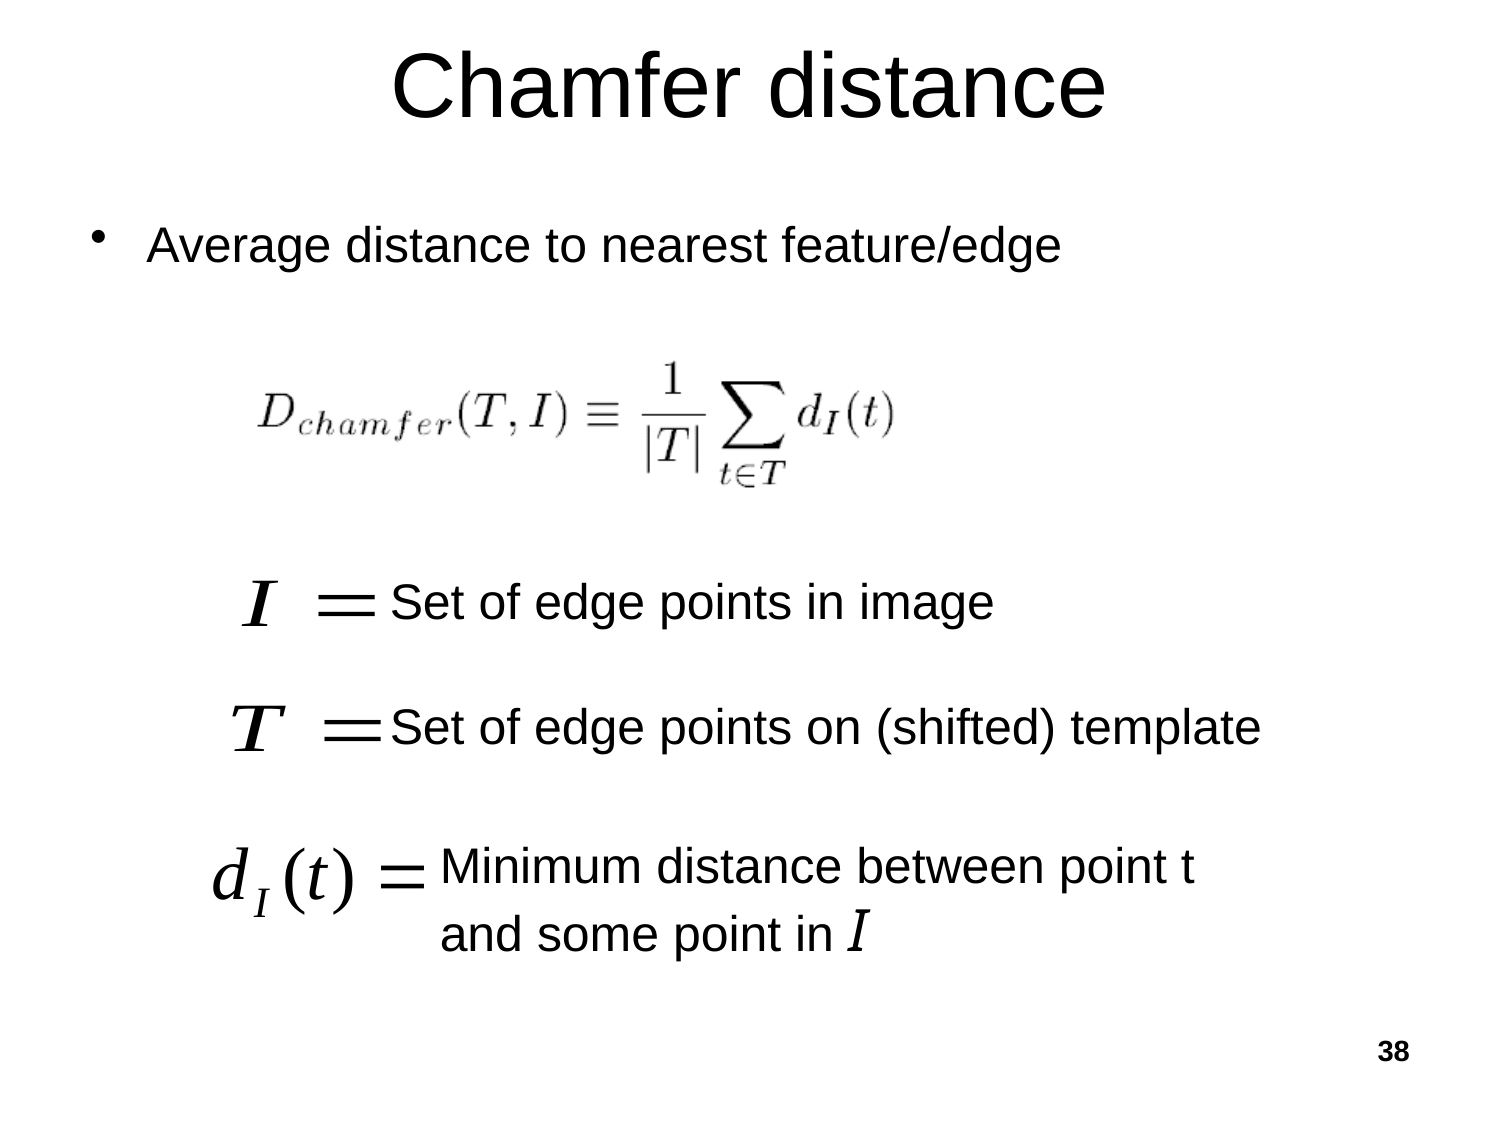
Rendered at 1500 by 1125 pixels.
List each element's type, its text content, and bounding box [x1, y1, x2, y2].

list Average distance to nearest feature/edge [74, 204, 1426, 948]
text_box Set of edge points on (shifted) template [388, 687, 1300, 763]
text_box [224, 562, 380, 638]
text_box Minimum distance between point t and some point in I [425, 826, 1225, 971]
slide_number 38 [1074, 1024, 1426, 1103]
text_box Set of edge points in image [381, 562, 1125, 638]
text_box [199, 824, 430, 931]
title Chamfer distance [74, 0, 1426, 176]
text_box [217, 687, 388, 763]
picture [237, 349, 926, 501]
